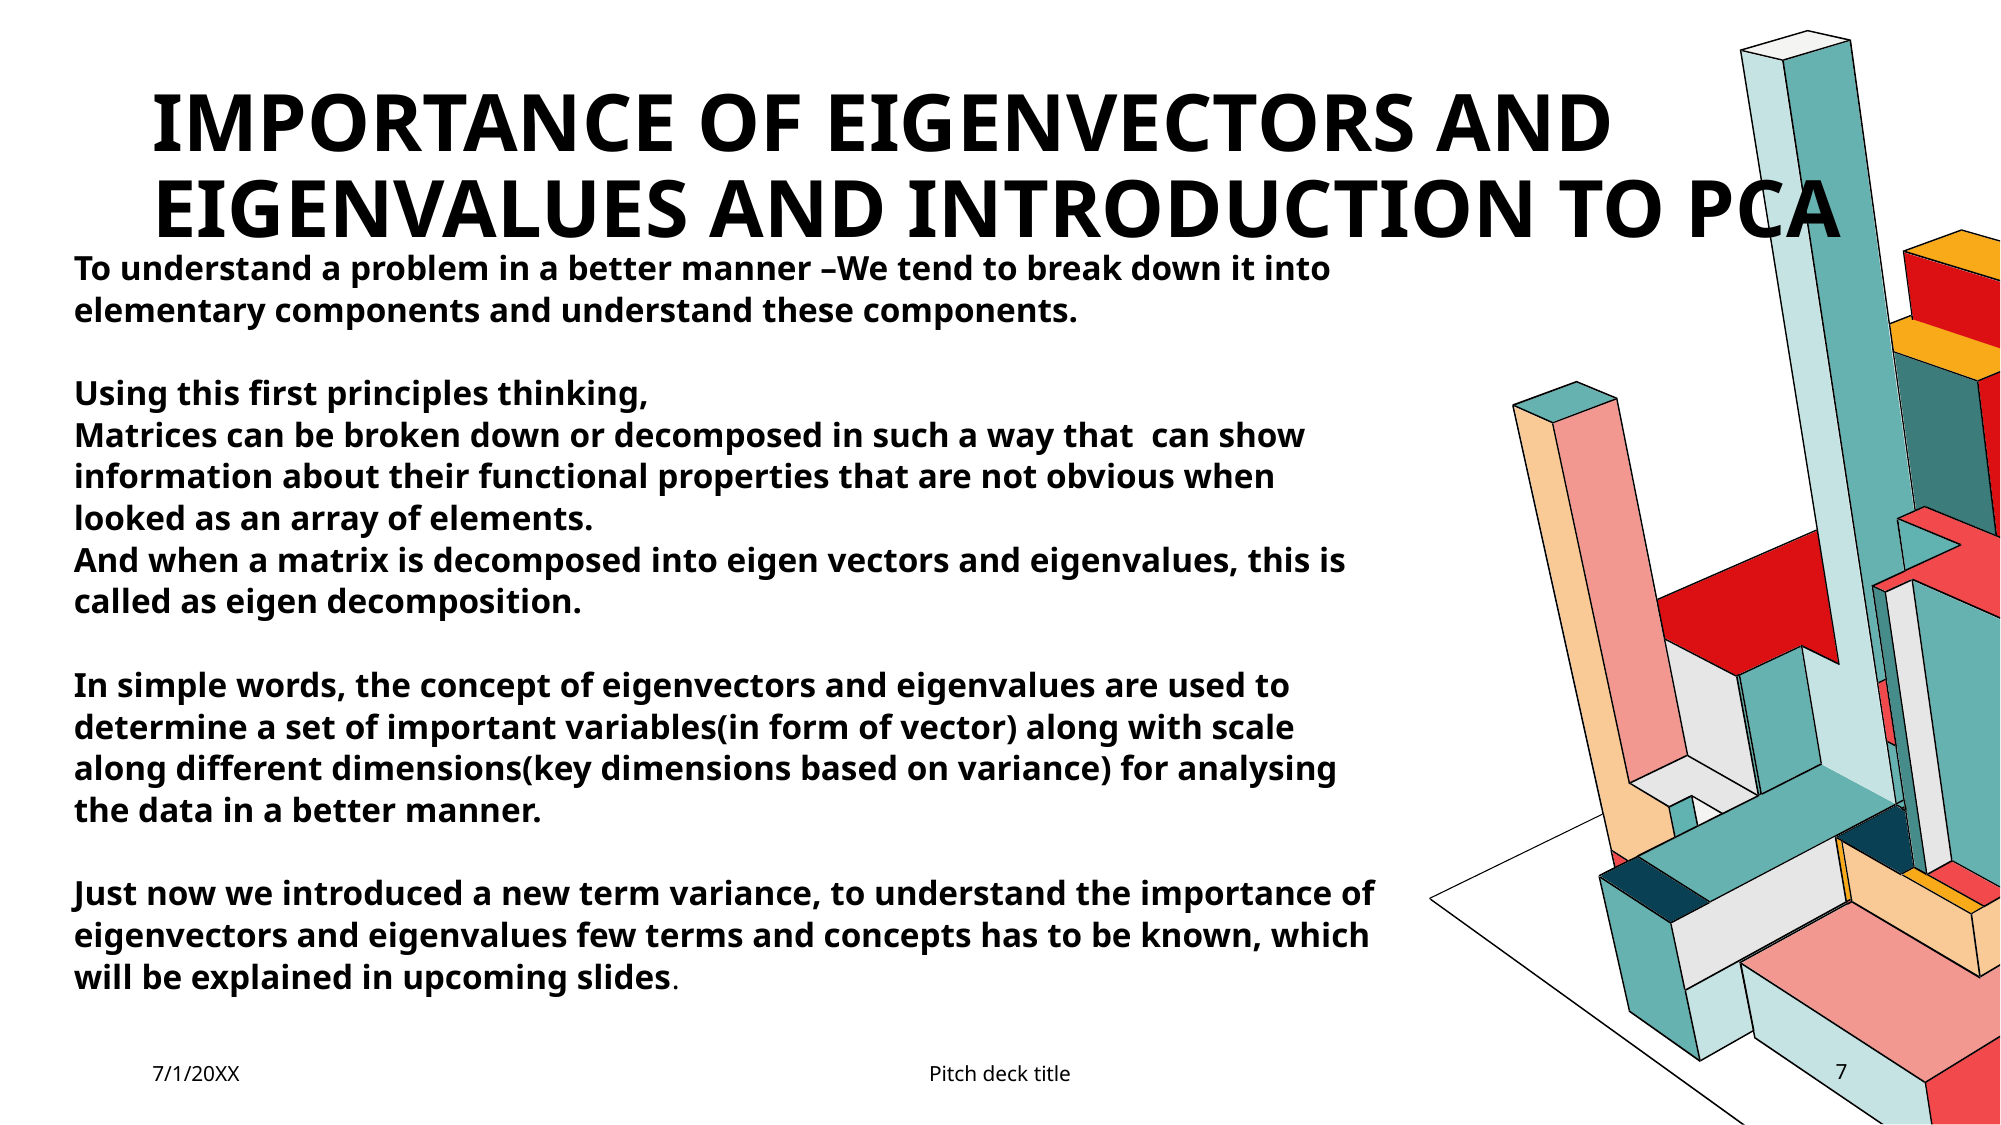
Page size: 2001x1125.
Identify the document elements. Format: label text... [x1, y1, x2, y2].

footer Pitch deck title [662, 1042, 1338, 1103]
slide_number 7 [1412, 1042, 1863, 1103]
title Importance of eigenvectors and eigenvalues and introduction to pca [137, 59, 1863, 278]
list To understand a problem in a better manner –We tend to break down it into elementary components and understand these components. Using this first principles thinking, Matrices can be broken down or decomposed in such a way that can show information about their functional properties that are not obvious when looked as an array of elements. And when a matrix is decomposed into eigen vectors and eigenvalues, this is called as eigen decomposition. In simple words, the concept of eigenvectors and eigenvalues are used to determine a set of important variables(in form of vector) along with scale along different dimensions(key dimensions based on variance) for analysing the data in a better manner. Just now we introduced a new term variance, to understand the importance of eigenvectors and eigenvalues few terms and concepts has to be known, which will be explained in upcoming slides. [58, 237, 1413, 1004]
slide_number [137, 1042, 588, 1103]
